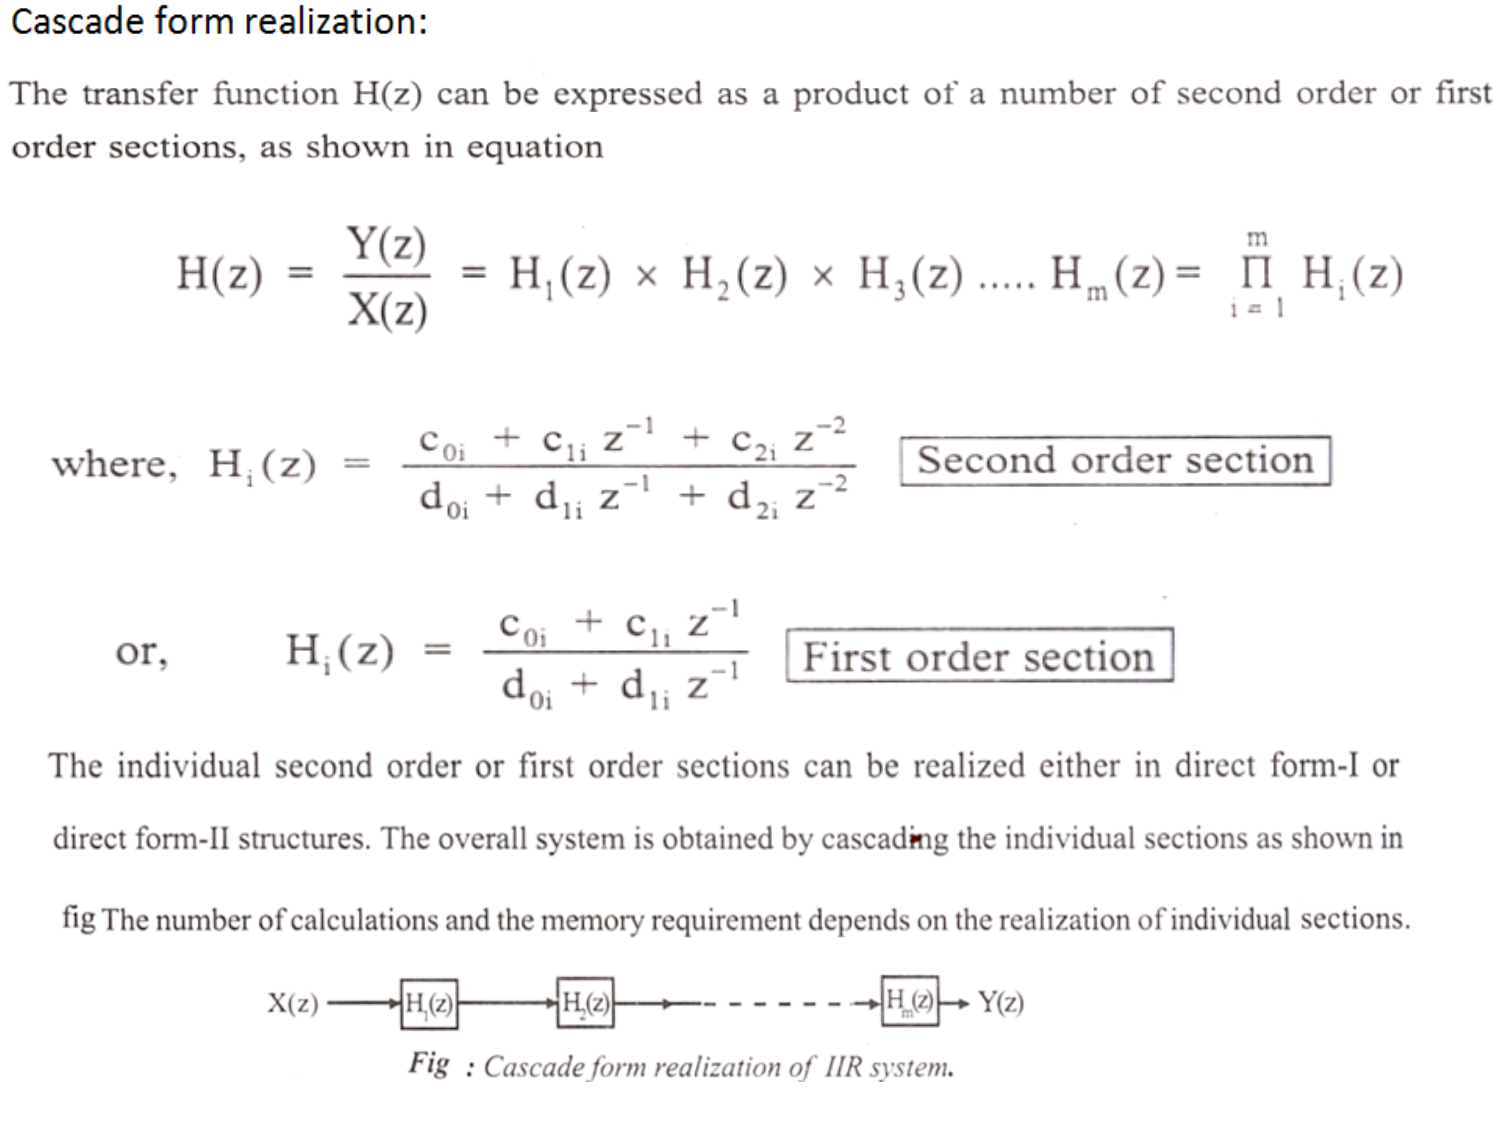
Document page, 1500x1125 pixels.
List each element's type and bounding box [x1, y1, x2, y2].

picture [249, 974, 1055, 1082]
picture [49, 887, 1416, 948]
picture [0, 0, 430, 51]
picture [99, 574, 1188, 713]
picture [0, 62, 1500, 113]
picture [37, 812, 1413, 869]
picture [37, 399, 1338, 526]
picture [37, 737, 1410, 791]
picture [0, 124, 613, 168]
picture [162, 212, 1438, 338]
